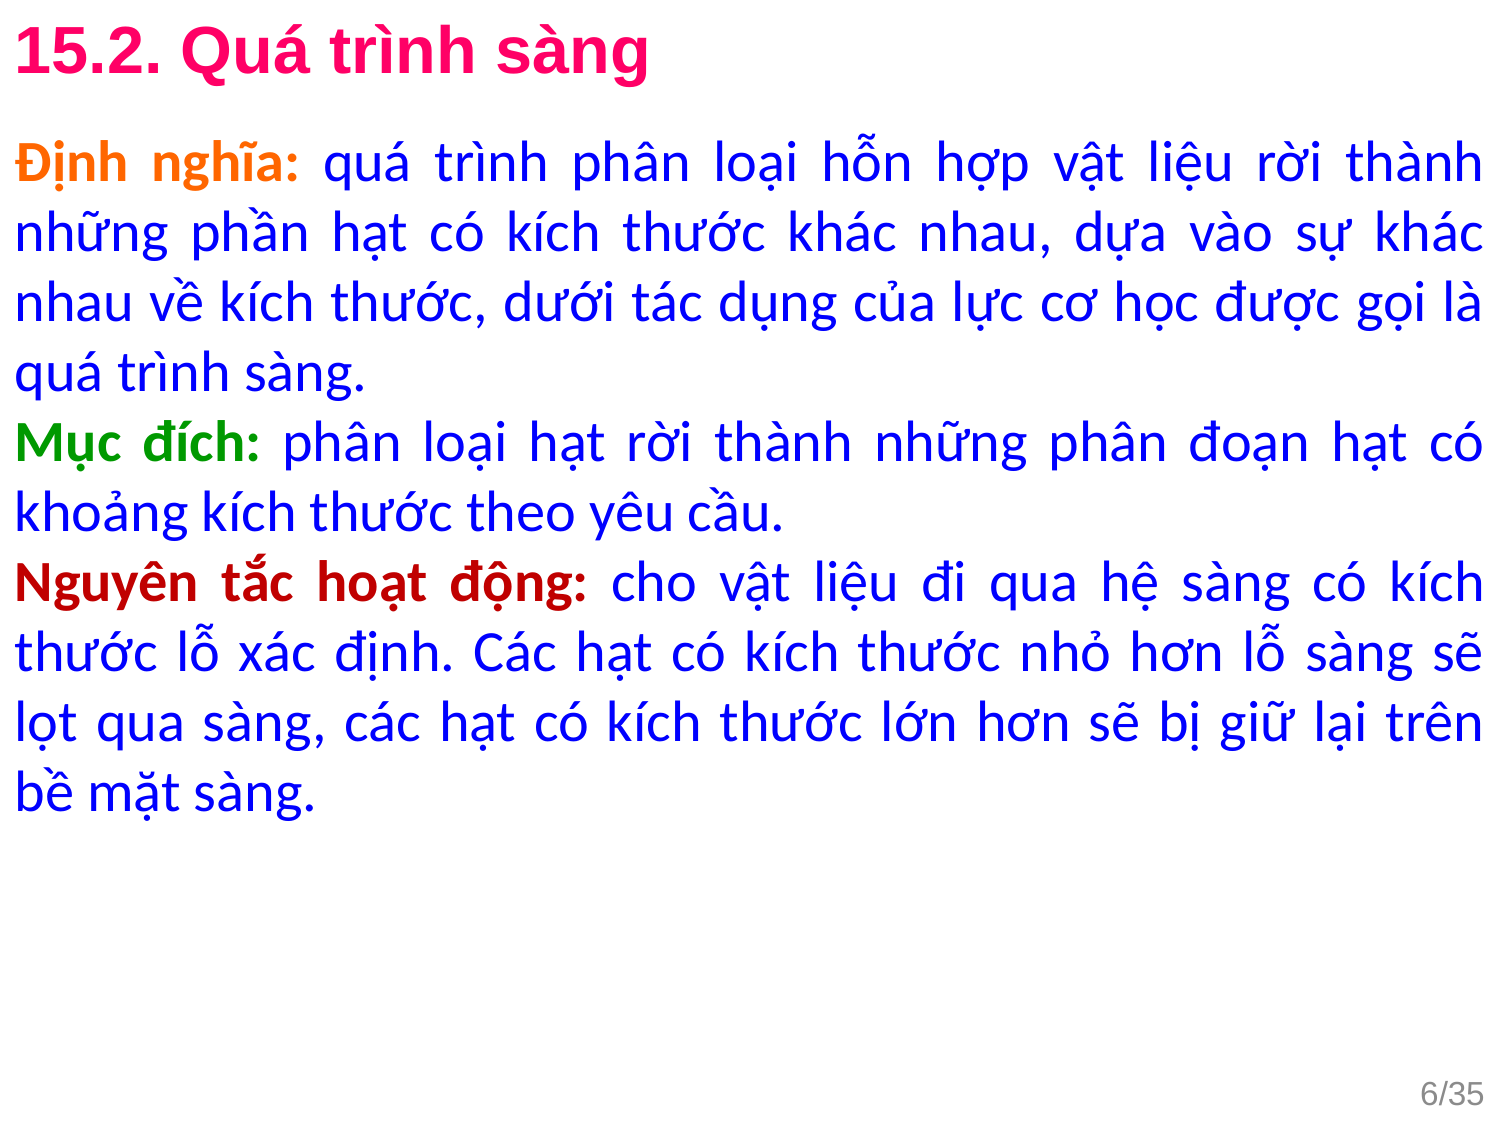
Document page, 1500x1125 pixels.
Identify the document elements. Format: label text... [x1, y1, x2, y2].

text_box 15.2. Quá trình sàng [0, 0, 1500, 95]
slide_number 6/35 [1149, 1062, 1500, 1123]
text_box Định nghĩa: quá trình phân loại hỗn hợp vật liệu rời thành những phần hạt có kích thước khác nhau, dựa vào sự khác nhau về kích thước, dưới tác dụng của lực cơ học được gọi là quá trình sàng. Mục đích: phân loại hạt rời thành những phân đoạn hạt có khoảng kích thước theo yêu cầu. Nguyên tắc hoạt động: cho vật liệu đi qua hệ sàng có kích thước lỗ xác định. Các hạt có kích thước nhỏ hơn lỗ sàng sẽ lọt qua sàng, các hạt có kích thước lớn hơn sẽ bị giữ lại trên bề mặt sàng. [0, 115, 1500, 830]
